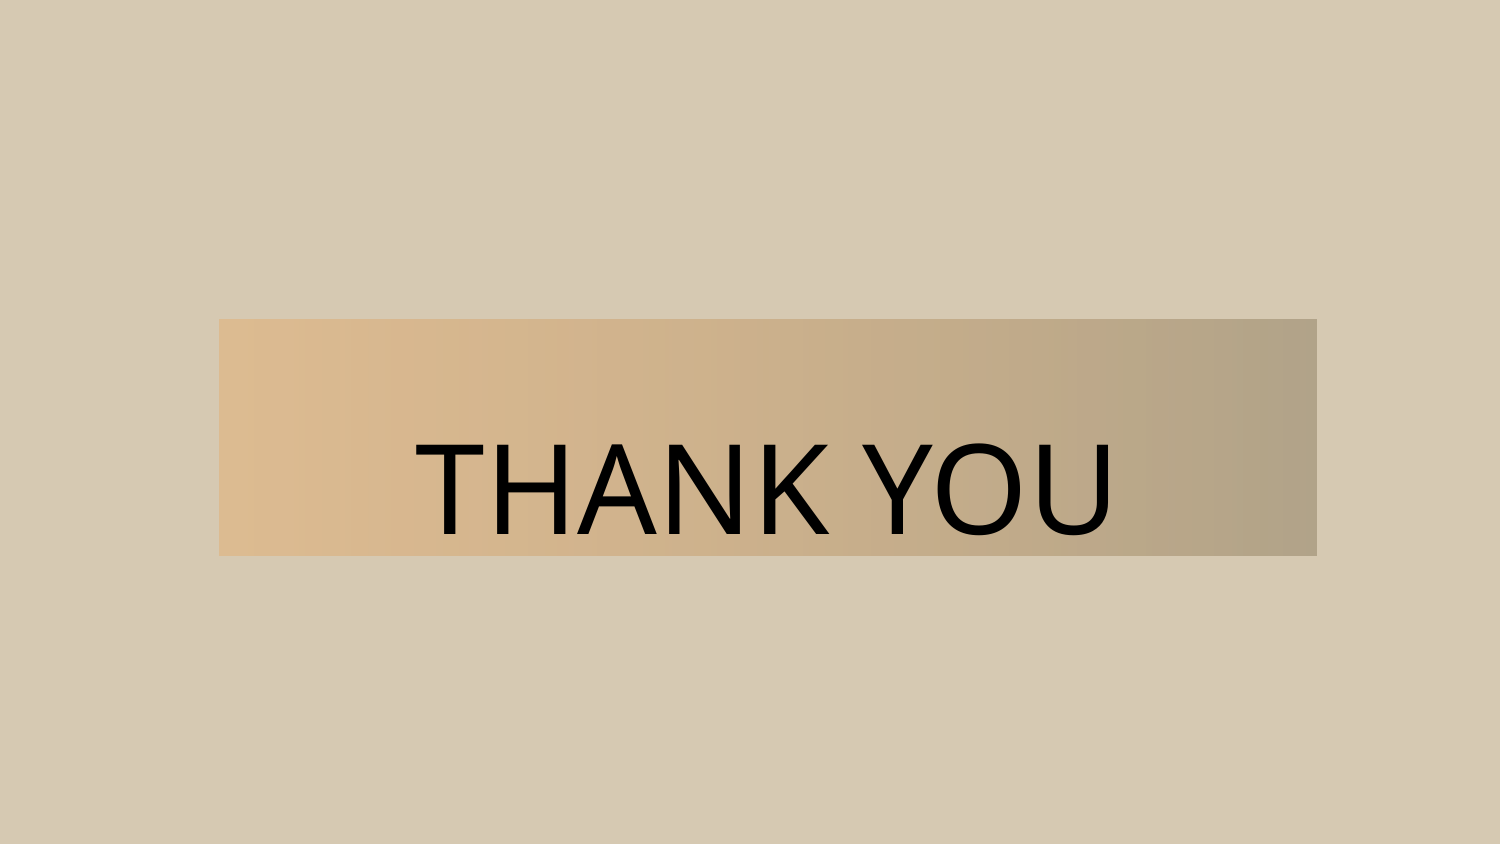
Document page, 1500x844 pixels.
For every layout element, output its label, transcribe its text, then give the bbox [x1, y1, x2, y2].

subtitle THANK YOU [216, 389, 1321, 557]
text_box [219, 319, 1317, 389]
